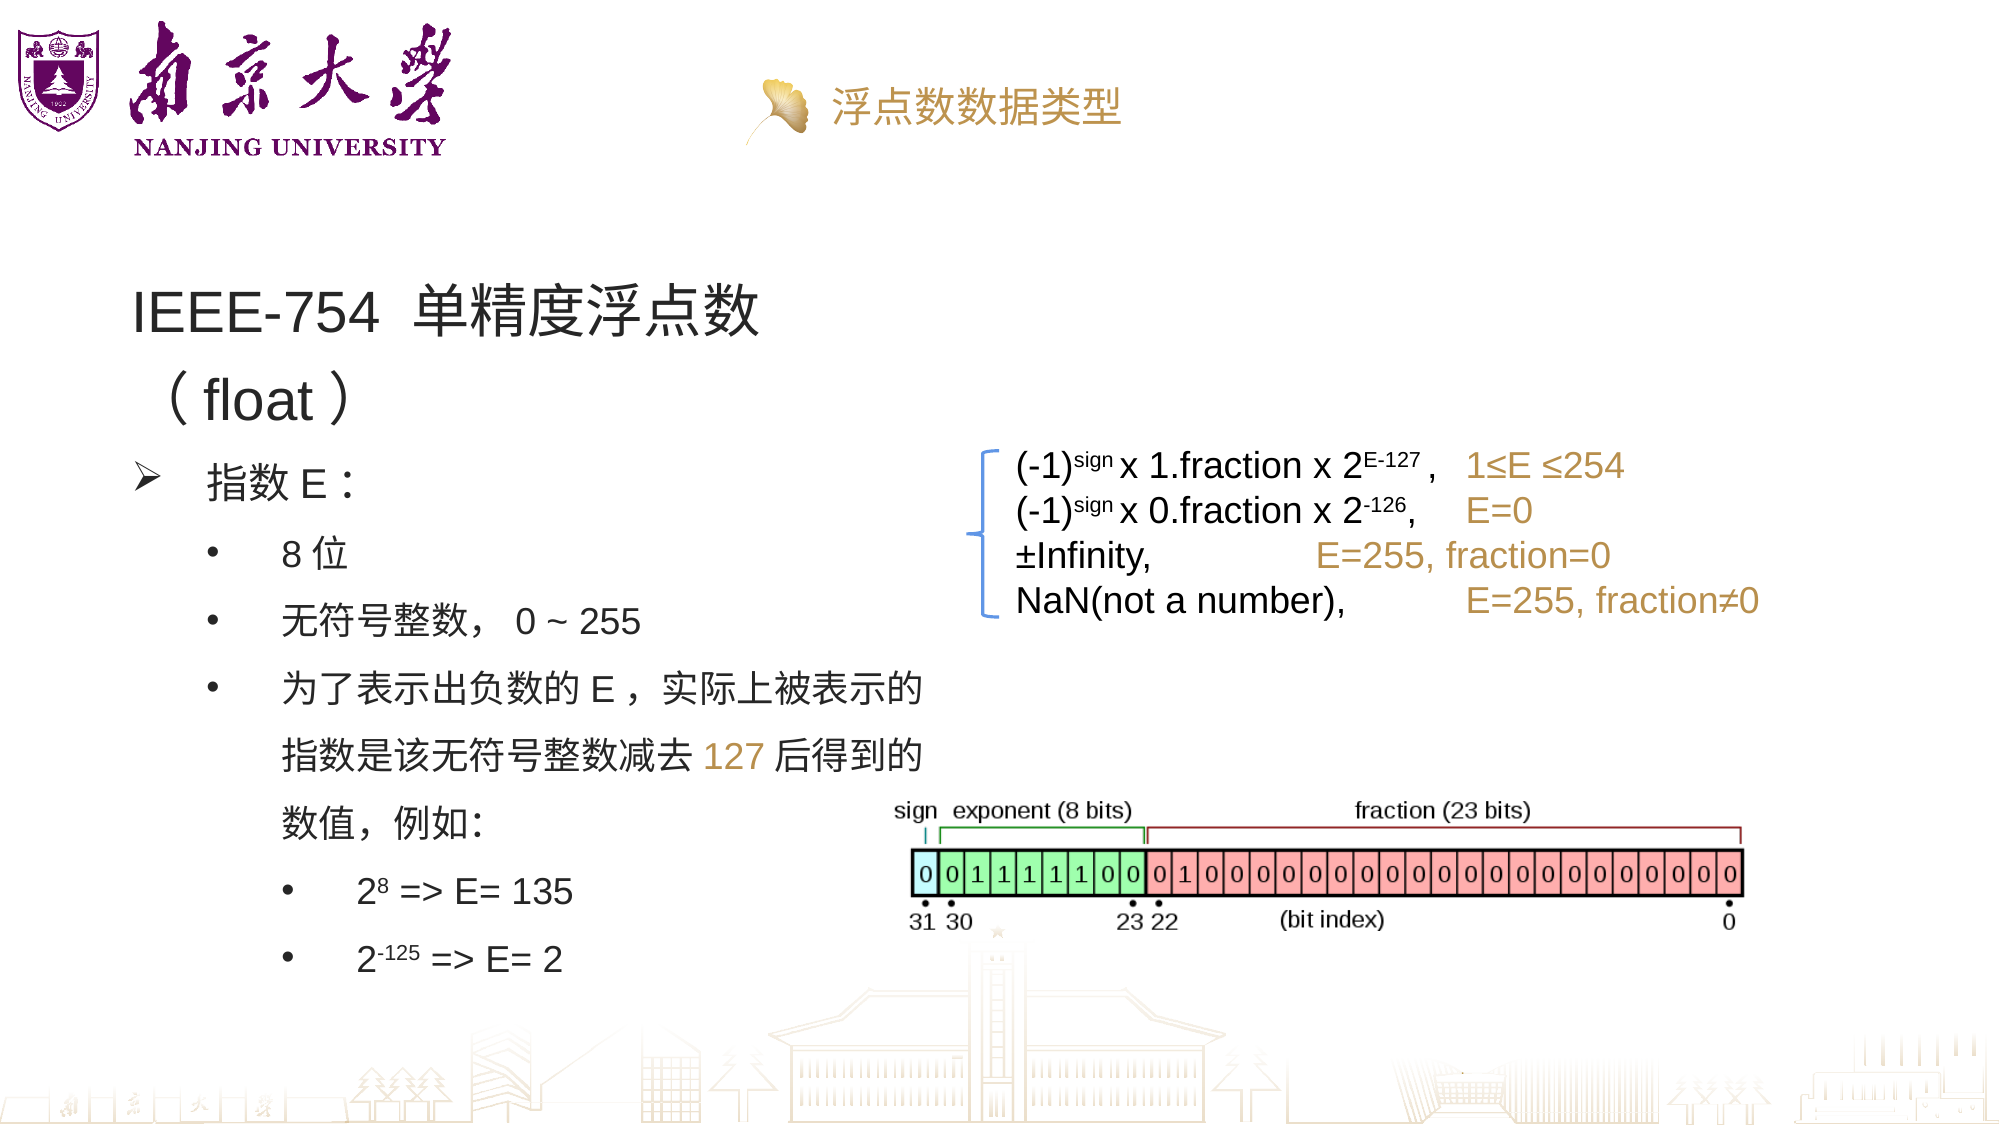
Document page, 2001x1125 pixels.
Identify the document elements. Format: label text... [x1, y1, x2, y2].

text_box IEEE-754 单精度浮点数（float） 指数E： 8位 无符号整数，0 ~ 255 为了表示出负数的E，实际上被表示的指数是该无符号整数减去127后得到的数值，例如： 28 => E= 135 2-125 => E= 2 [116, 249, 957, 987]
picture [888, 800, 1758, 931]
text_box [966, 449, 1000, 619]
picture [731, 64, 830, 169]
text_box (-1)sign x 1.fraction x 2E-127 , 1≤E ≤254 (-1)sign x 0.fraction x 2-126, E=0 ±Infinity, E=255, fraction=0 NaN(not a number), E=255, fraction≠0 [1000, 433, 1819, 629]
picture [18, 21, 451, 160]
text_box 浮点数数据类型 [816, 73, 1226, 139]
